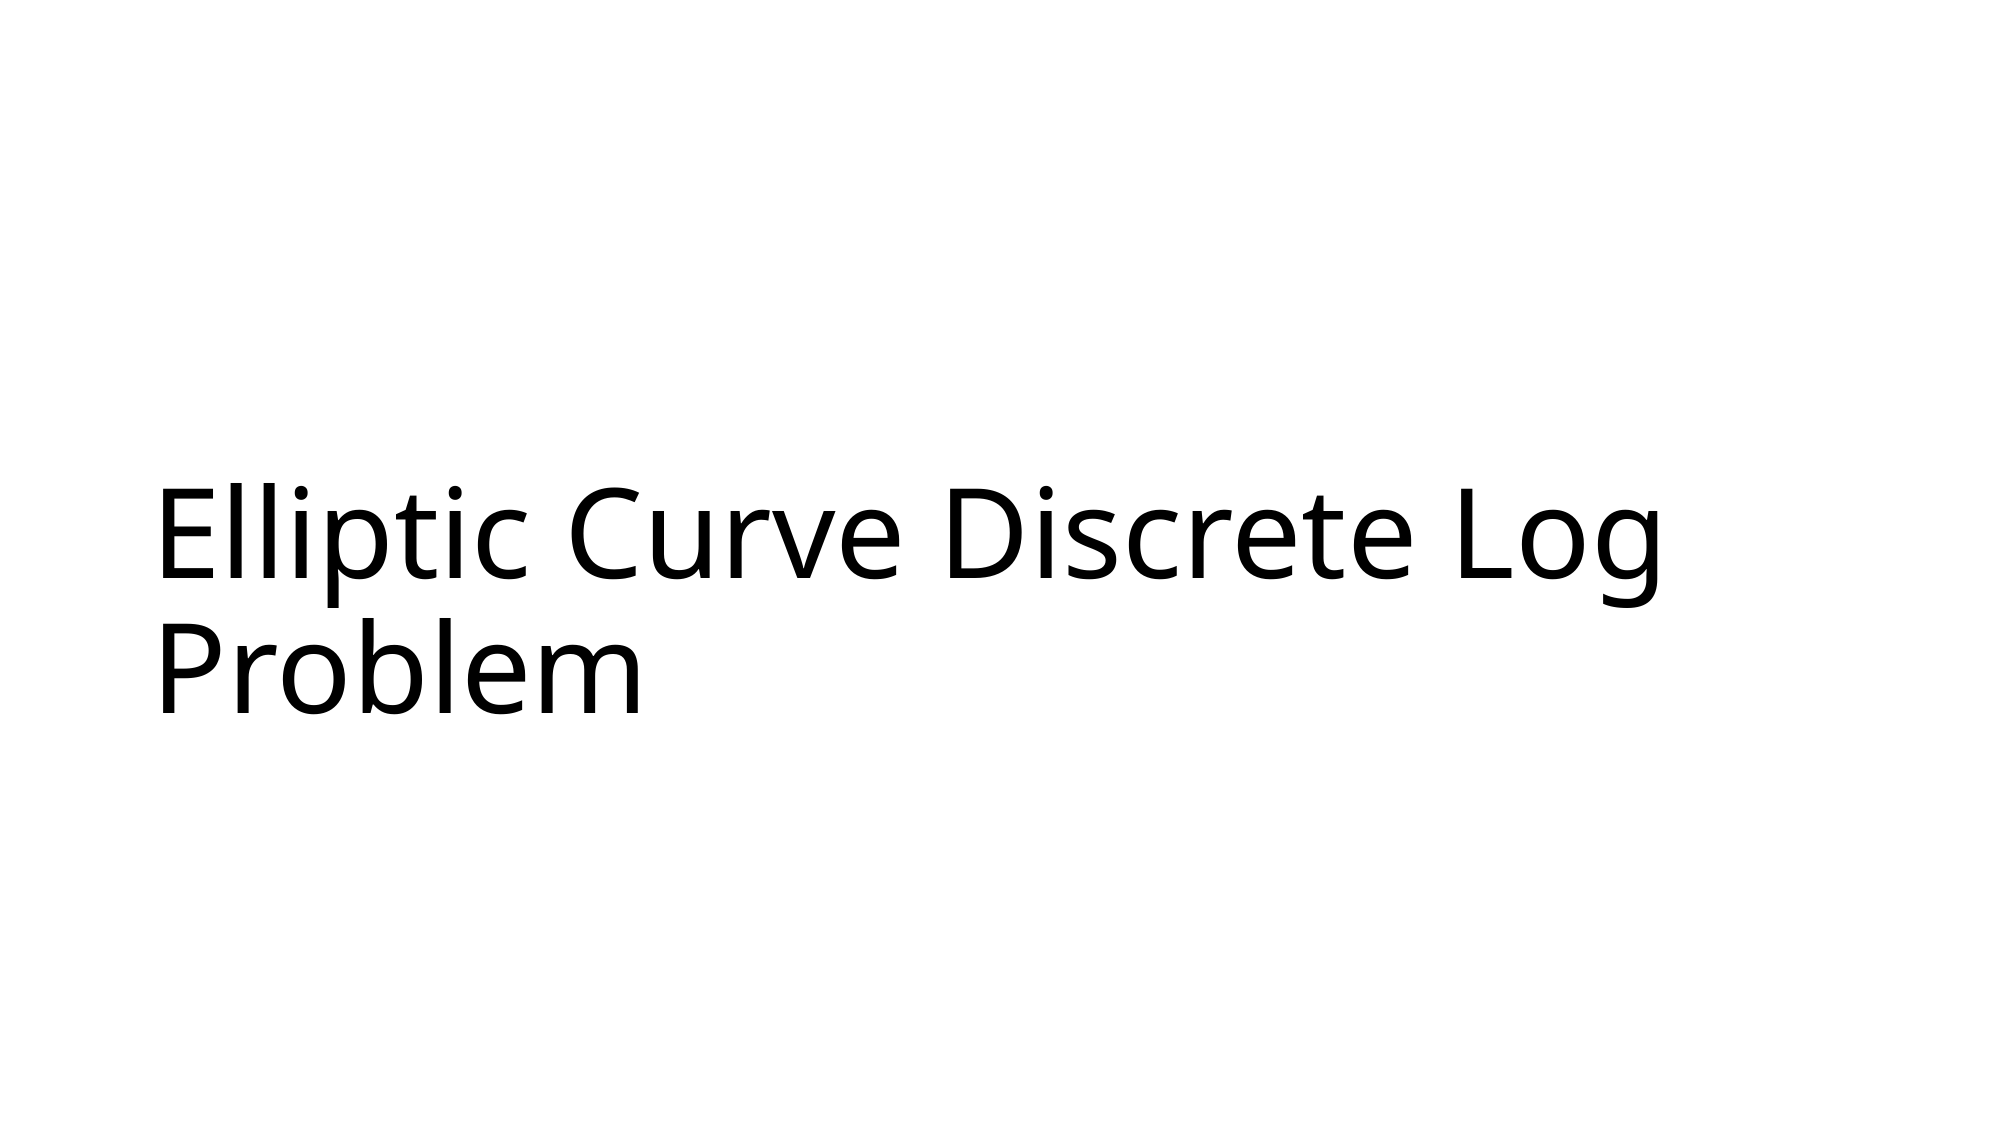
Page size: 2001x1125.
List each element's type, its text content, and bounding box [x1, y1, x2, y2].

title Elliptic Curve Discrete Log Problem [136, 280, 1917, 749]
